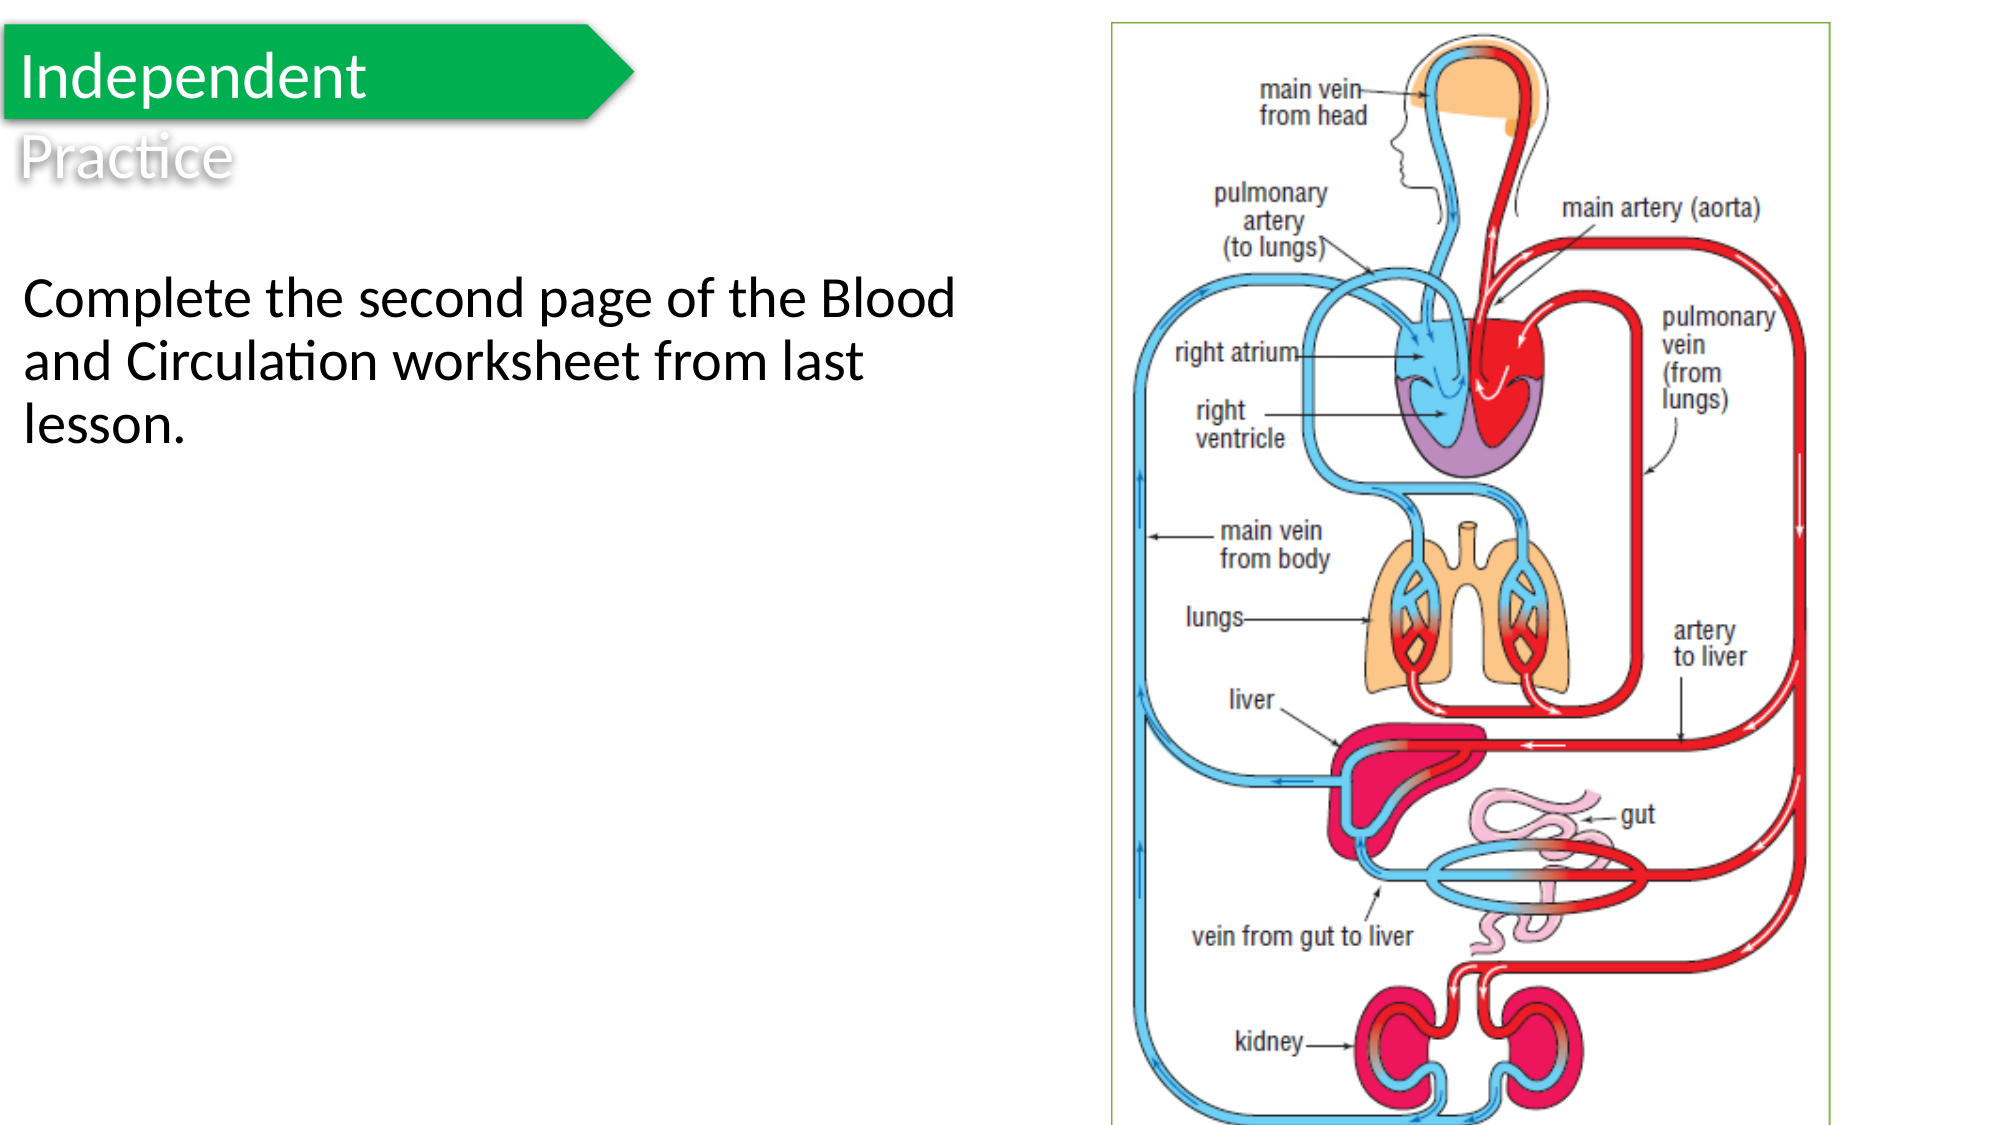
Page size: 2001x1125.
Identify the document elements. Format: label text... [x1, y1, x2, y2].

text_box Independent Practice [4, 24, 635, 119]
title Complete the second page of the Blood and Circulation worksheet from last lesson. [8, 252, 1049, 471]
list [1111, 22, 1833, 1125]
